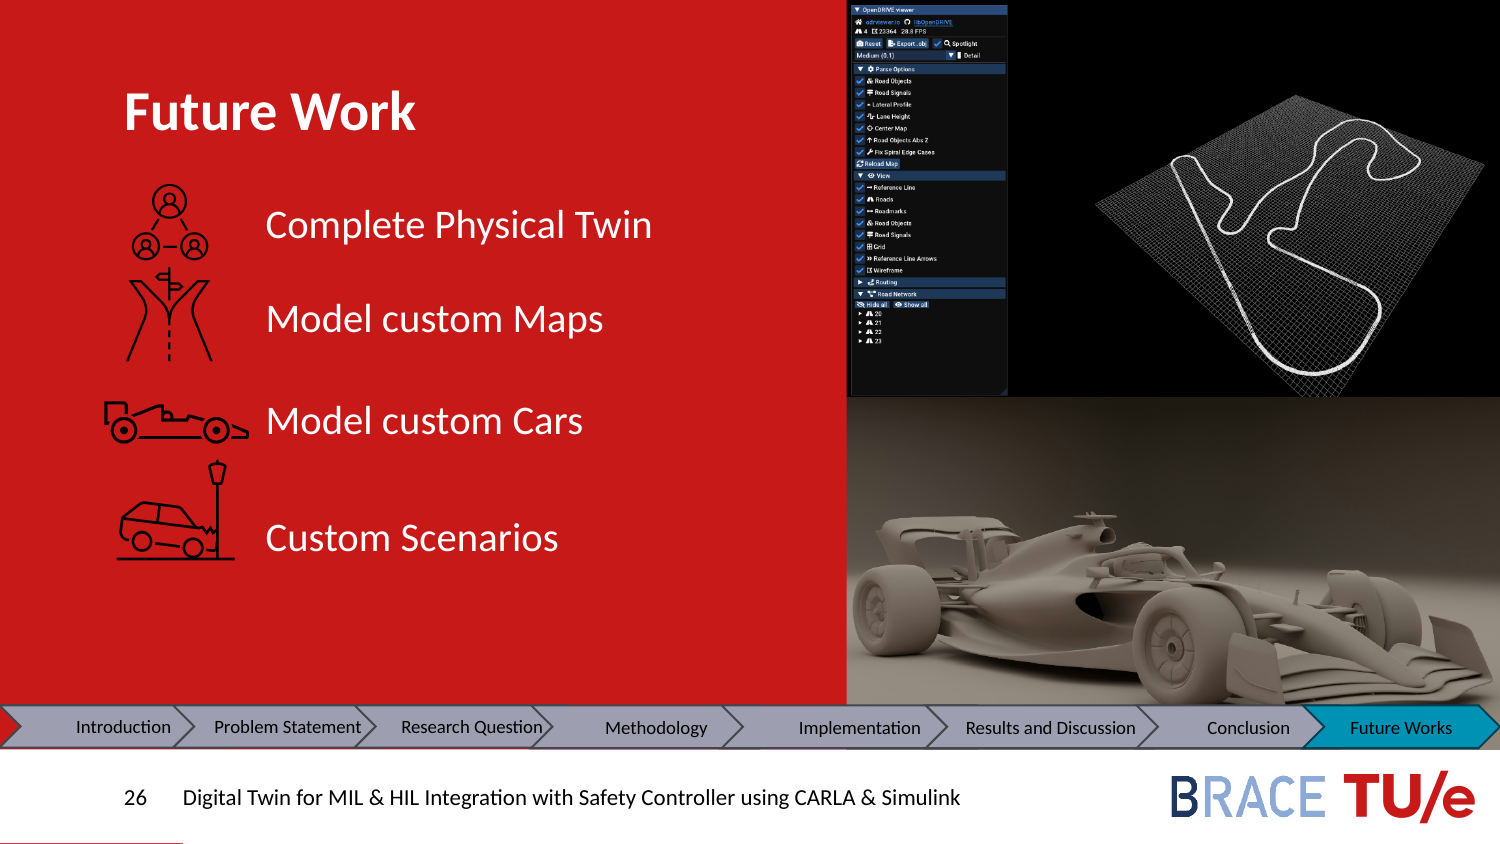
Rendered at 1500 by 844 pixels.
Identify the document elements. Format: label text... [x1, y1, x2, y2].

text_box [0, 705, 1500, 749]
picture [846, 0, 1500, 705]
footer Digital Twin for MIL & HIL Integration with Safety Controller using CARLA & Simulink [183, 749, 1158, 844]
picture [846, 749, 1500, 844]
picture [101, 168, 252, 575]
text_box Complete Physical Twin [265, 198, 716, 293]
slide_number 26 [0, 749, 183, 844]
list Model custom Maps [265, 293, 690, 387]
text_box Model custom Cars [265, 394, 647, 488]
text_box Custom Scenarios [265, 510, 626, 605]
title Future Work [124, 85, 846, 174]
